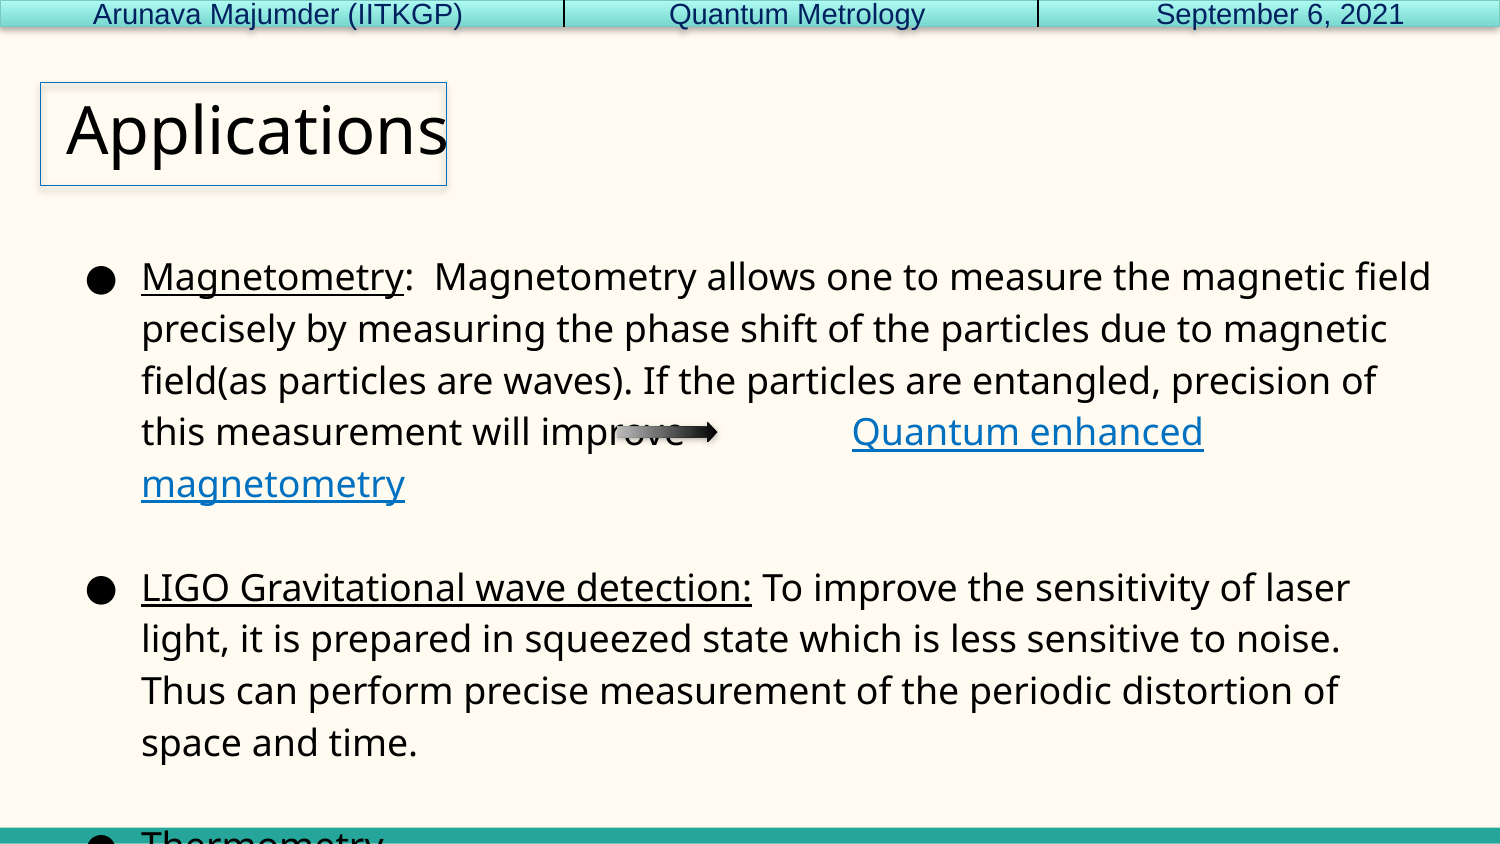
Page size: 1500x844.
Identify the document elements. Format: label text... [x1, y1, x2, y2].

text_box Arunava Majumder (IITKGP) Quantum Metrology September 6, 2021 [0, 0, 563, 27]
list Magnetometry: Magnetometry allows one to measure the magnetic field precisely by measuring the phase shift of the particles due to magnetic field(as particles are waves). If the particles are entangled, precision of this measurement will improve Quantum enhanced magnetometry LIGO Gravitational wave detection: To improve the sensitivity of laser light, it is prepared in squeezed state which is less sensitive to noise. Thus can perform precise measurement of the periodic distortion of space and time. Thermometry .......... [51, 231, 1449, 797]
text_box [616, 421, 718, 443]
text_box Arunava Majumder (IITKGP) Quantum Metrology September 6, 2021 [1039, 0, 1500, 27]
title Applications [51, 72, 1449, 174]
text_box Arunava Majumder (IITKGP) Quantum Metrology September 6, 2021 [565, 0, 1037, 27]
text_box [40, 82, 447, 186]
